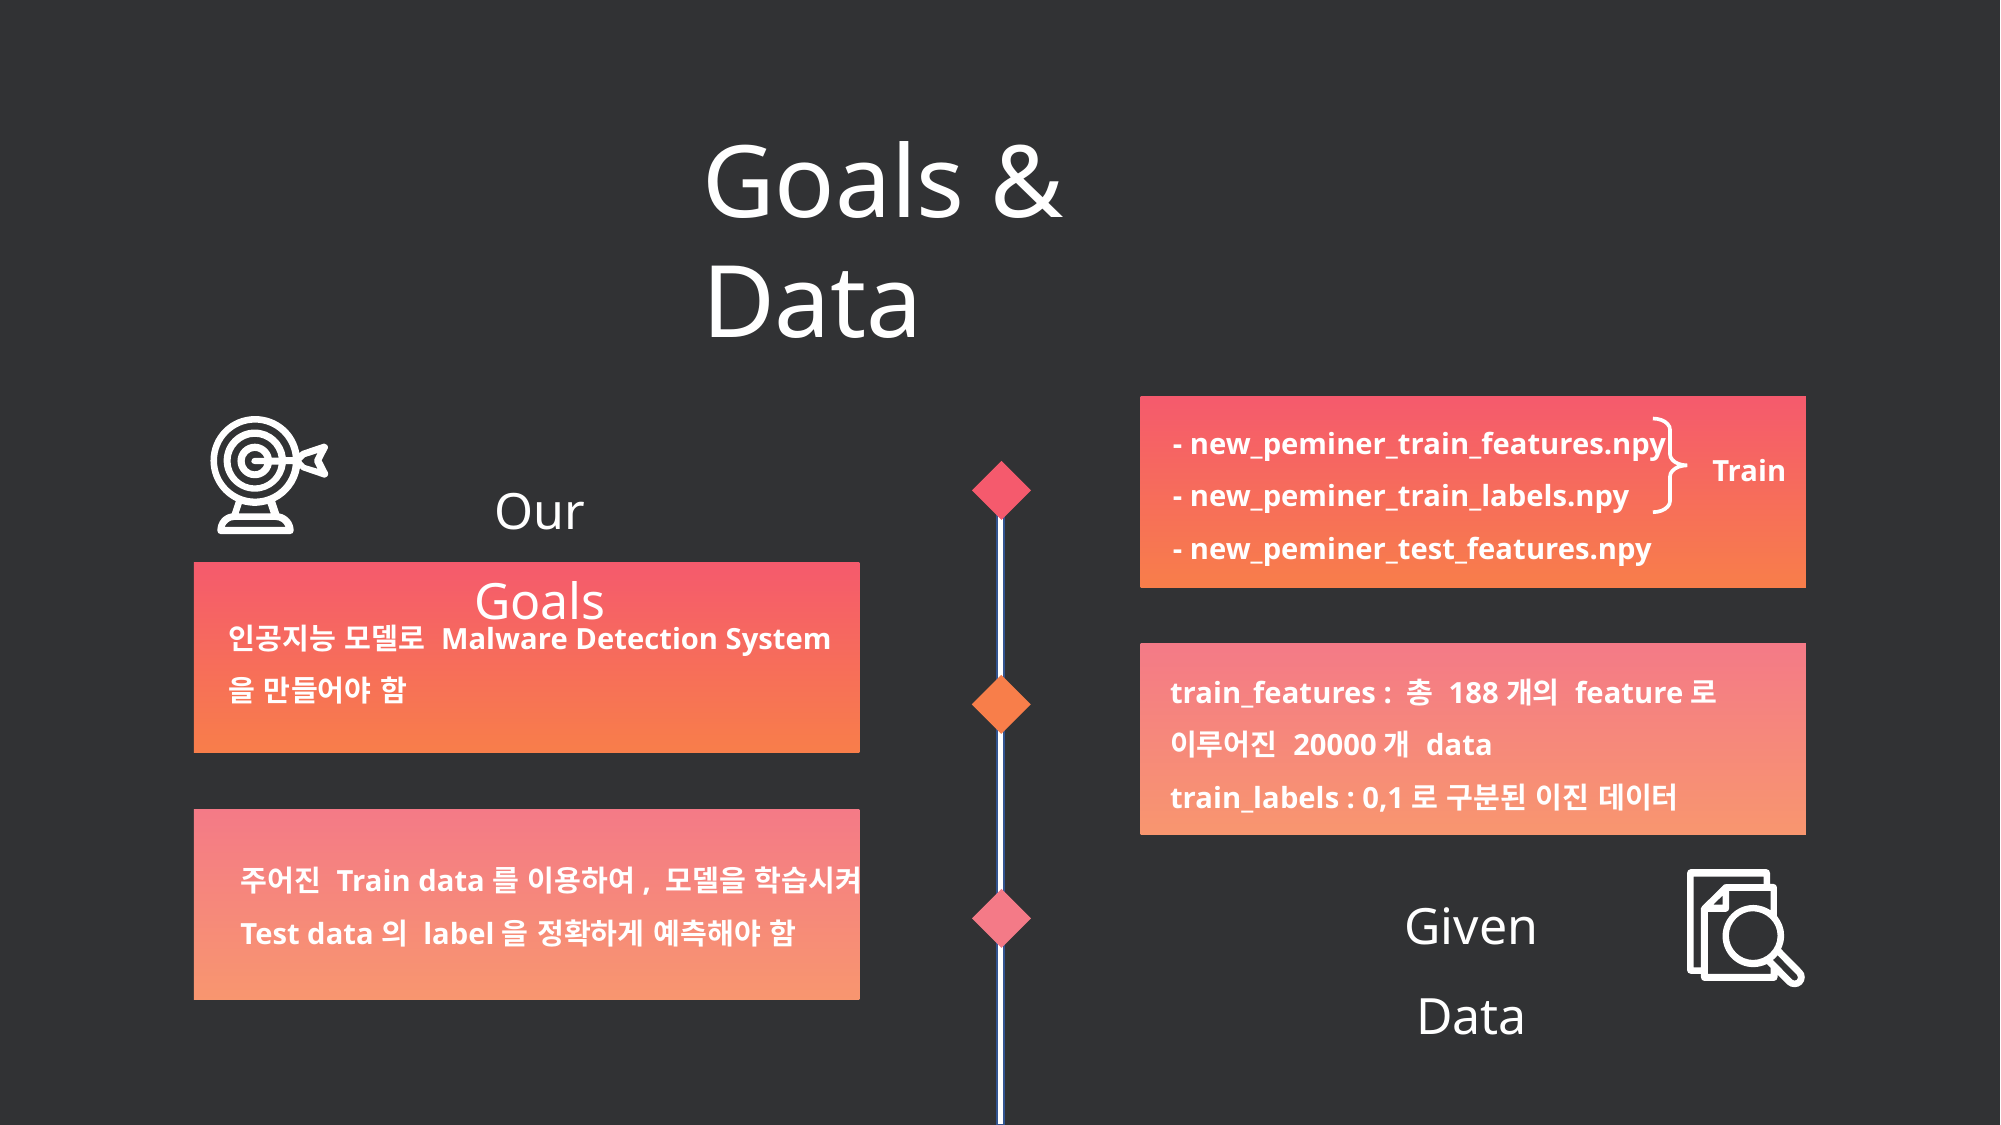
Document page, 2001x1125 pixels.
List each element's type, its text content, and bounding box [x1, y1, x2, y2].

text_box 주어진 Train data를 이용하여, 모델을 학습시켜 Test data의 label을 정확하게 예측해야 함 [225, 837, 885, 958]
text_box 인공지능 모델로 Malware Detection System을 만들어야 함 [213, 595, 873, 715]
text_box [210, 416, 329, 535]
text_box [970, 673, 1033, 736]
text_box [996, 517, 1005, 677]
text_box [1140, 643, 1807, 835]
text_box [996, 945, 1005, 1125]
text_box Given Data [1328, 856, 1615, 1052]
text_box Our Goals [409, 441, 670, 595]
text_box [1140, 396, 1807, 588]
text_box Goals & Data [687, 110, 1313, 366]
text_box - new_peminer_train_features.npy - new_peminer_train_labels.npy - new_peminer_test_features.npy [1158, 400, 1790, 573]
text_box Train [1697, 427, 1936, 495]
text_box [970, 887, 1033, 950]
text_box train_features : 총 188개의 feature로 이루어진 20000개 data train_labels : 0,1로 구분된 이진 데이터 [1155, 649, 1814, 822]
text_box [193, 561, 860, 754]
text_box [193, 808, 860, 1001]
text_box [1687, 869, 1805, 988]
text_box [996, 732, 1005, 891]
text_box [970, 459, 1033, 522]
text_box [1652, 417, 1688, 513]
